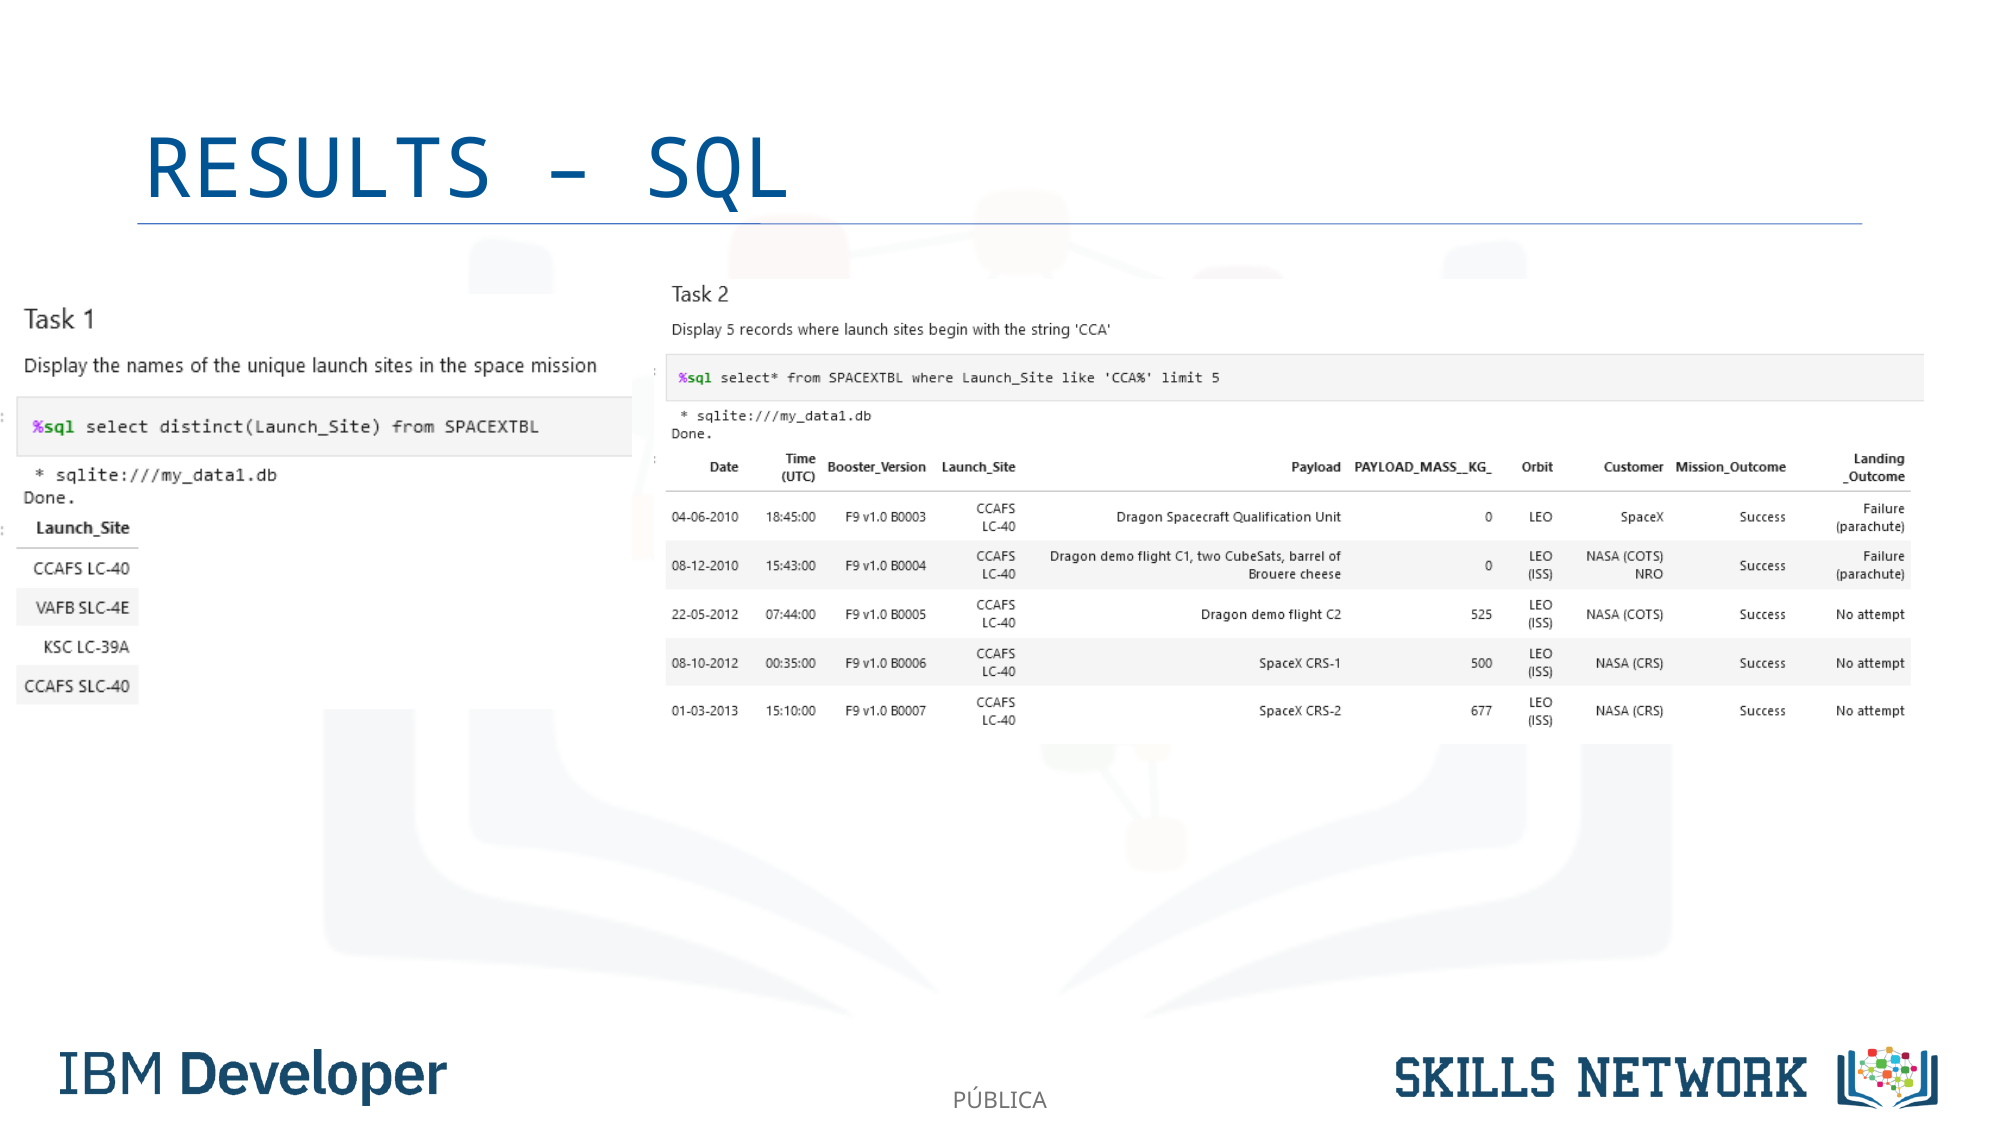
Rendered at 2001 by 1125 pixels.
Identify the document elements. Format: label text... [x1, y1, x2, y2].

picture [1390, 1045, 1945, 1111]
title RESULTS – SQL [128, 61, 2000, 280]
picture [55, 1045, 459, 1108]
picture [654, 279, 1924, 744]
picture [0, 294, 632, 709]
